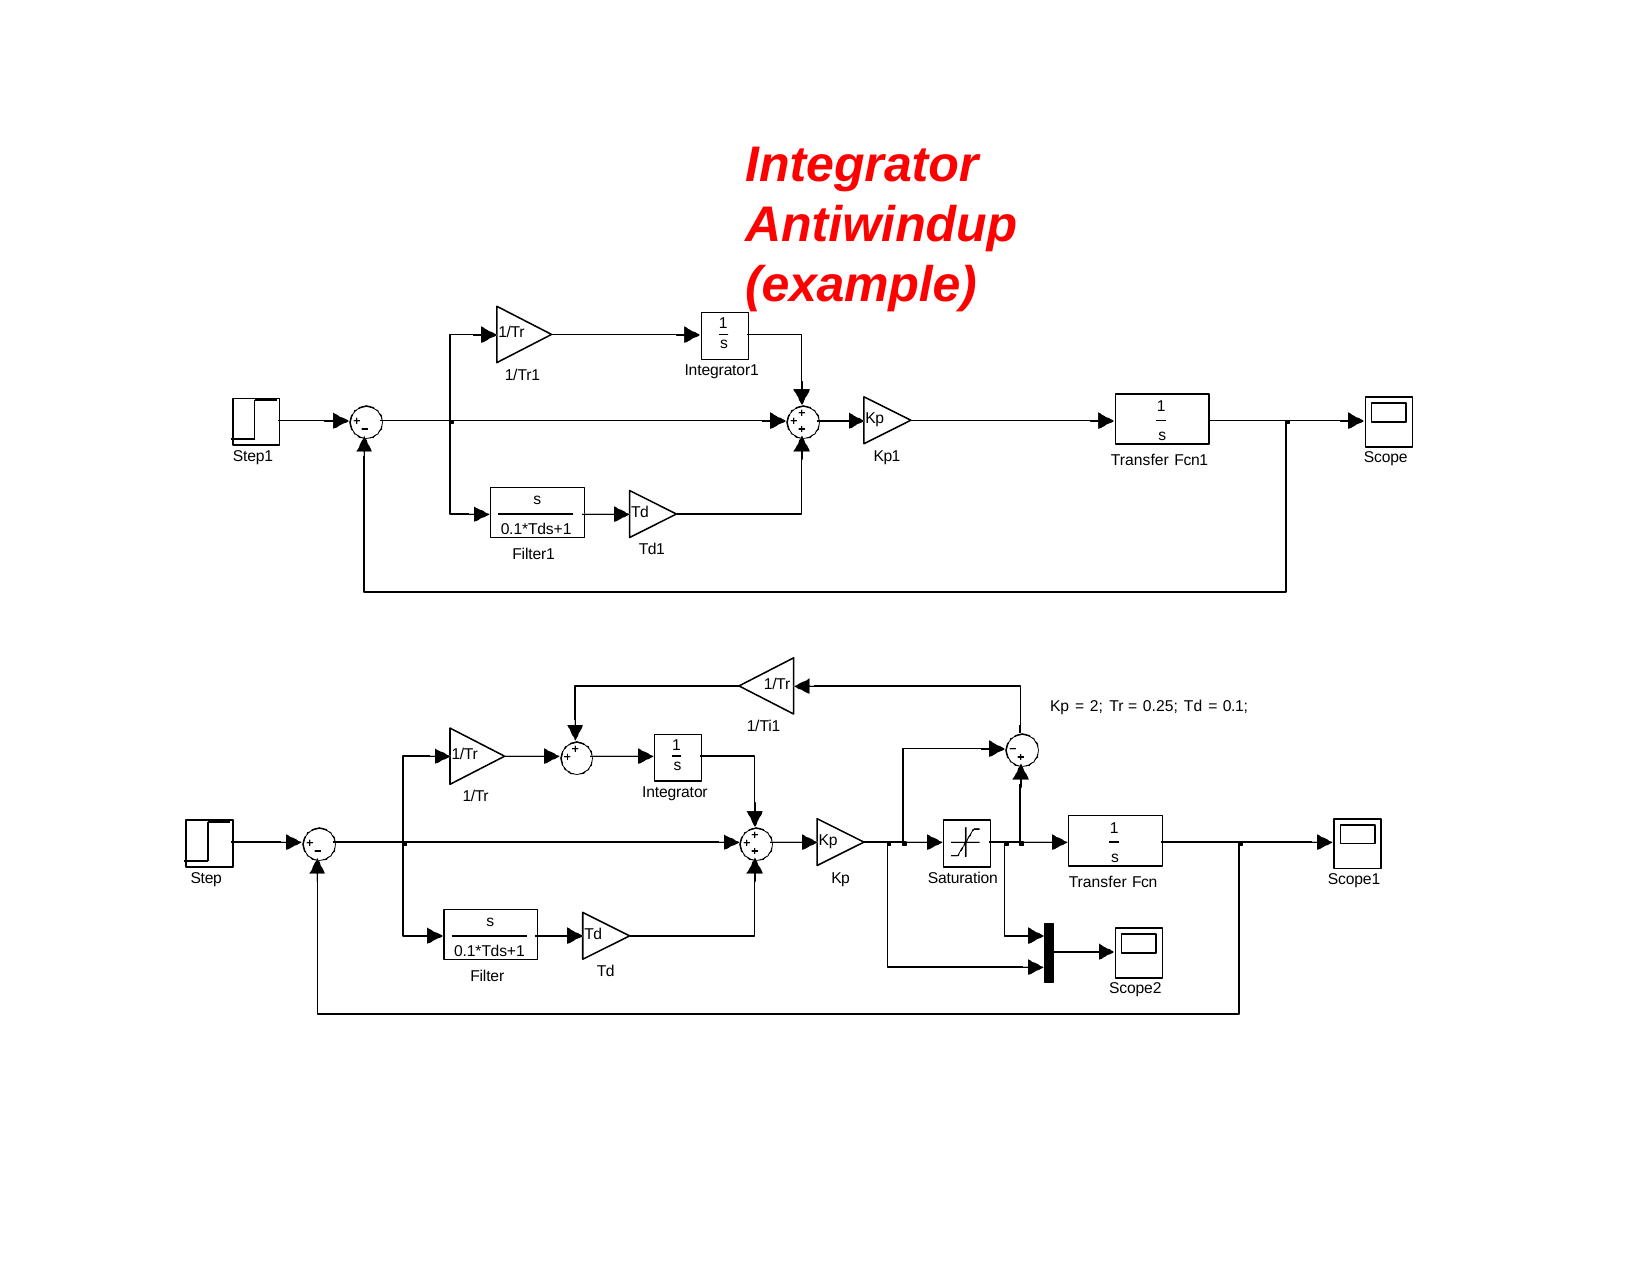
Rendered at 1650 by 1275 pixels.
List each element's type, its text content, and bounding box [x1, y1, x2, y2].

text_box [231, 677, 1333, 1016]
text_box 1/Tr [496, 320, 531, 324]
text_box [768, 657, 794, 671]
text_box [1337, 818, 1382, 866]
text_box Step [188, 875, 225, 887]
text_box [1368, 396, 1413, 445]
text_box Step1 [230, 453, 272, 465]
text_box [701, 312, 716, 324]
title Integrator Antiwindup (example) [498, 129, 1152, 324]
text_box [183, 733, 225, 869]
text_box Scope [1368, 445, 1413, 466]
text_box [730, 312, 749, 324]
text_box 1/Tr [761, 671, 797, 676]
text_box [230, 397, 272, 447]
text_box Scope1 [1337, 866, 1386, 888]
text_box 1 [716, 310, 730, 324]
text_box [496, 306, 524, 320]
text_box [277, 326, 1365, 594]
